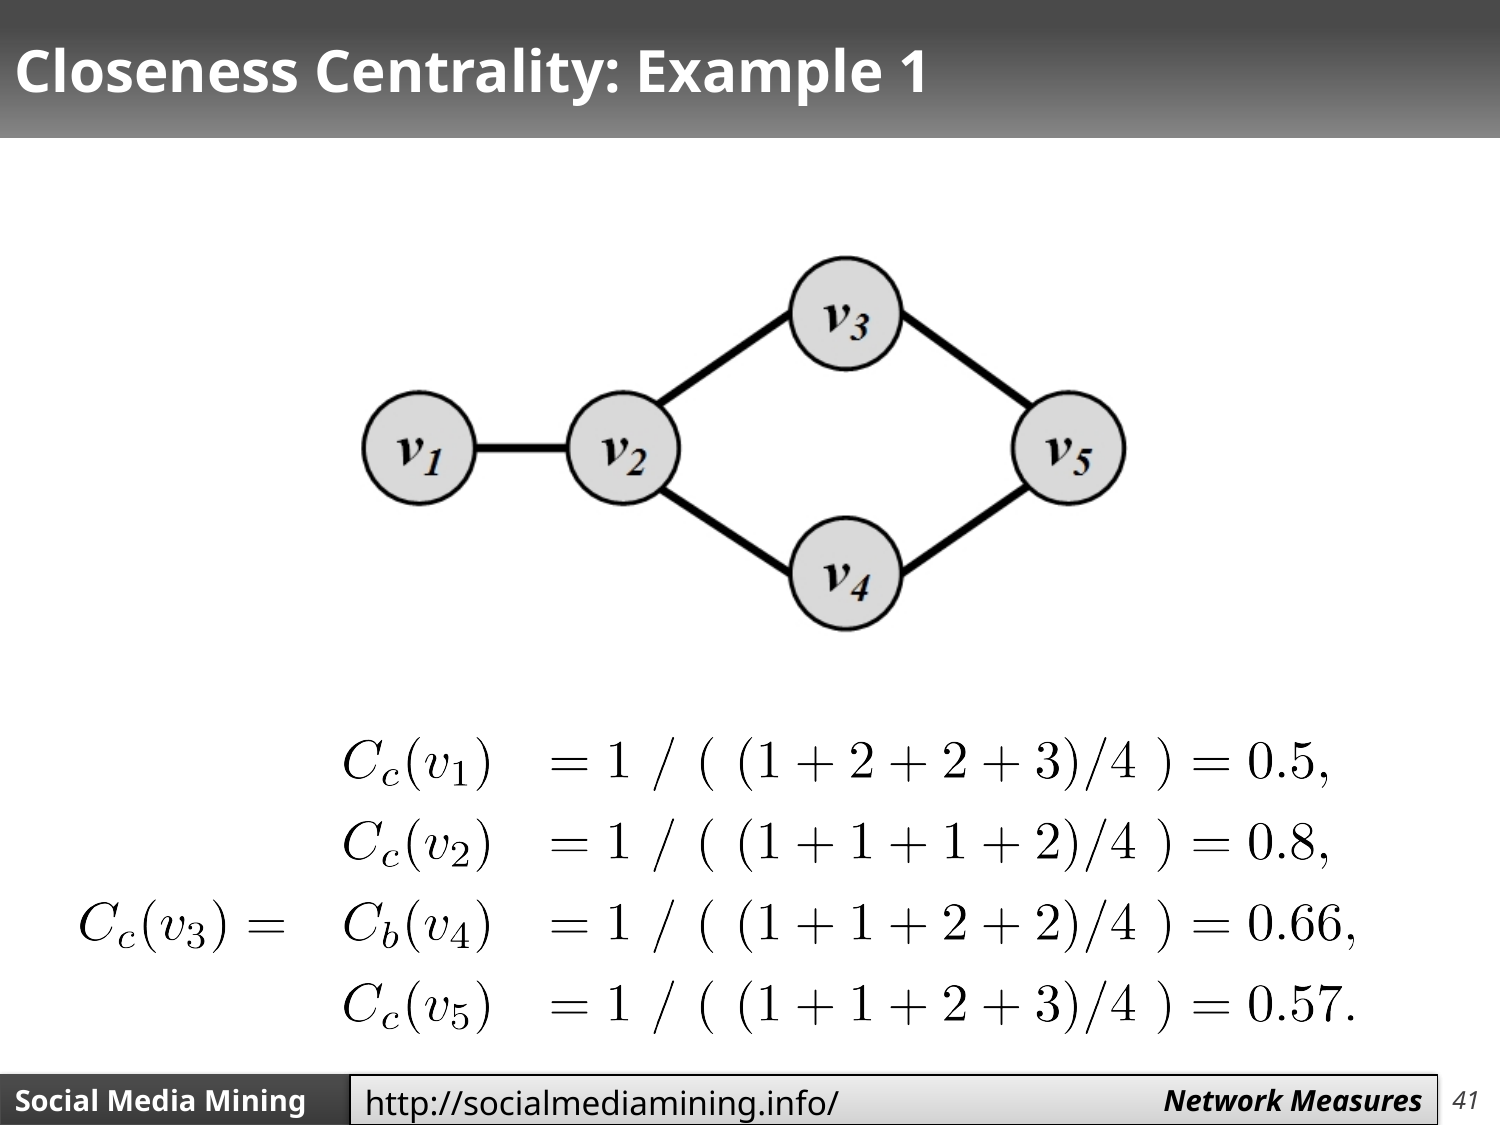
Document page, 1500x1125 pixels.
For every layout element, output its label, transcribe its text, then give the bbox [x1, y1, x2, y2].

picture [359, 255, 1128, 638]
title Closeness Centrality: Example 1 [0, 0, 1500, 138]
picture [80, 737, 1354, 1034]
